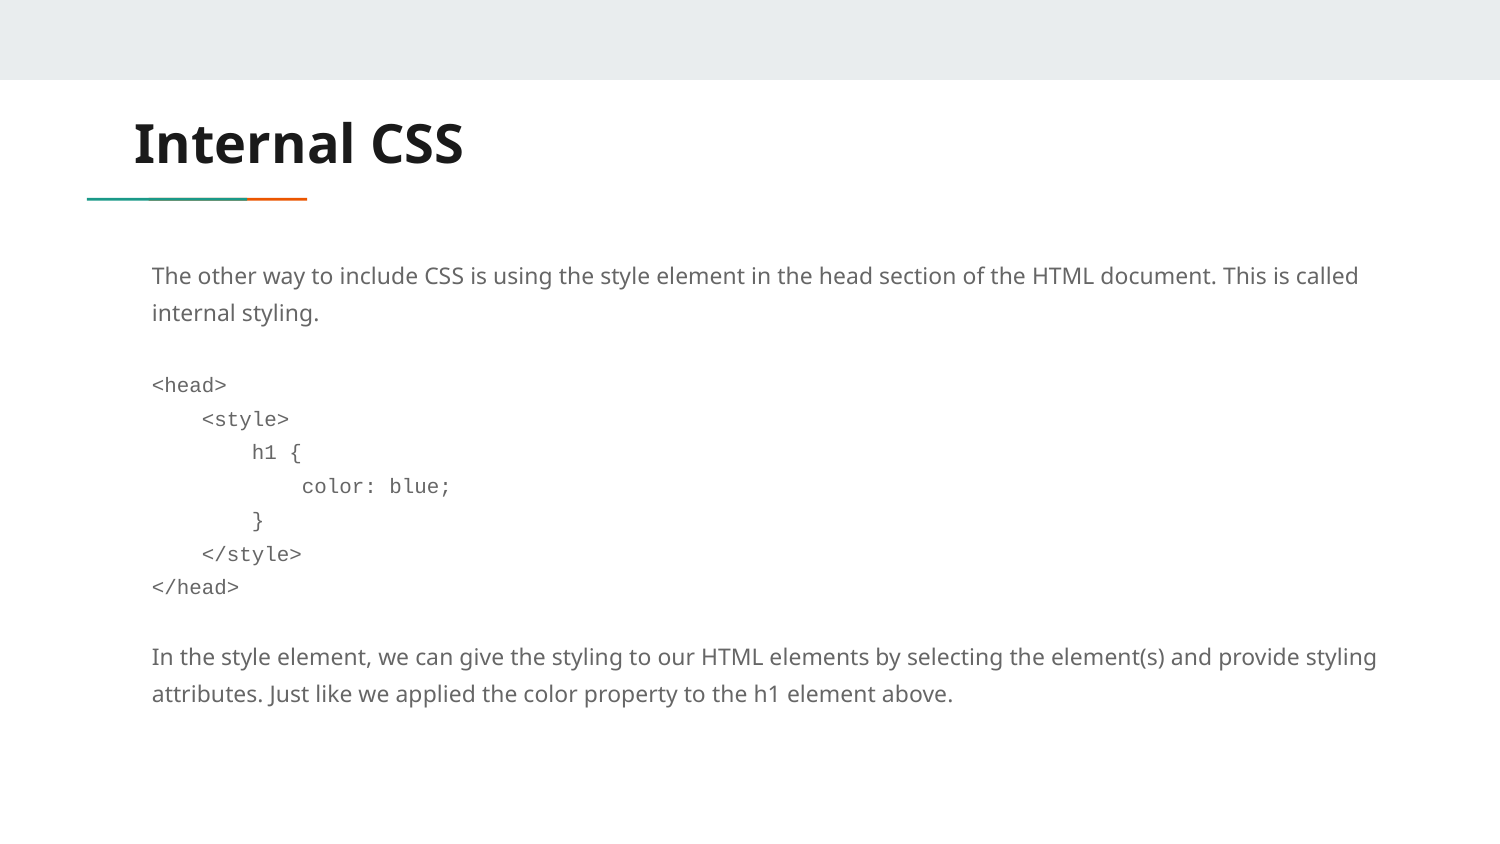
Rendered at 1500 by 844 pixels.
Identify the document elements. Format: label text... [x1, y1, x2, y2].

title Internal CSS [119, 94, 1381, 183]
text_box The other way to include CSS is using the style element in the head section of the HTML document. This is called internal styling. <head> <style> h1 { color: blue; } </style> </head> In the style element, we can give the styling to our HTML elements by selecting the element(s) and provide styling attributes. Just like we applied the color property to the h1 element above. [136, 236, 1438, 749]
